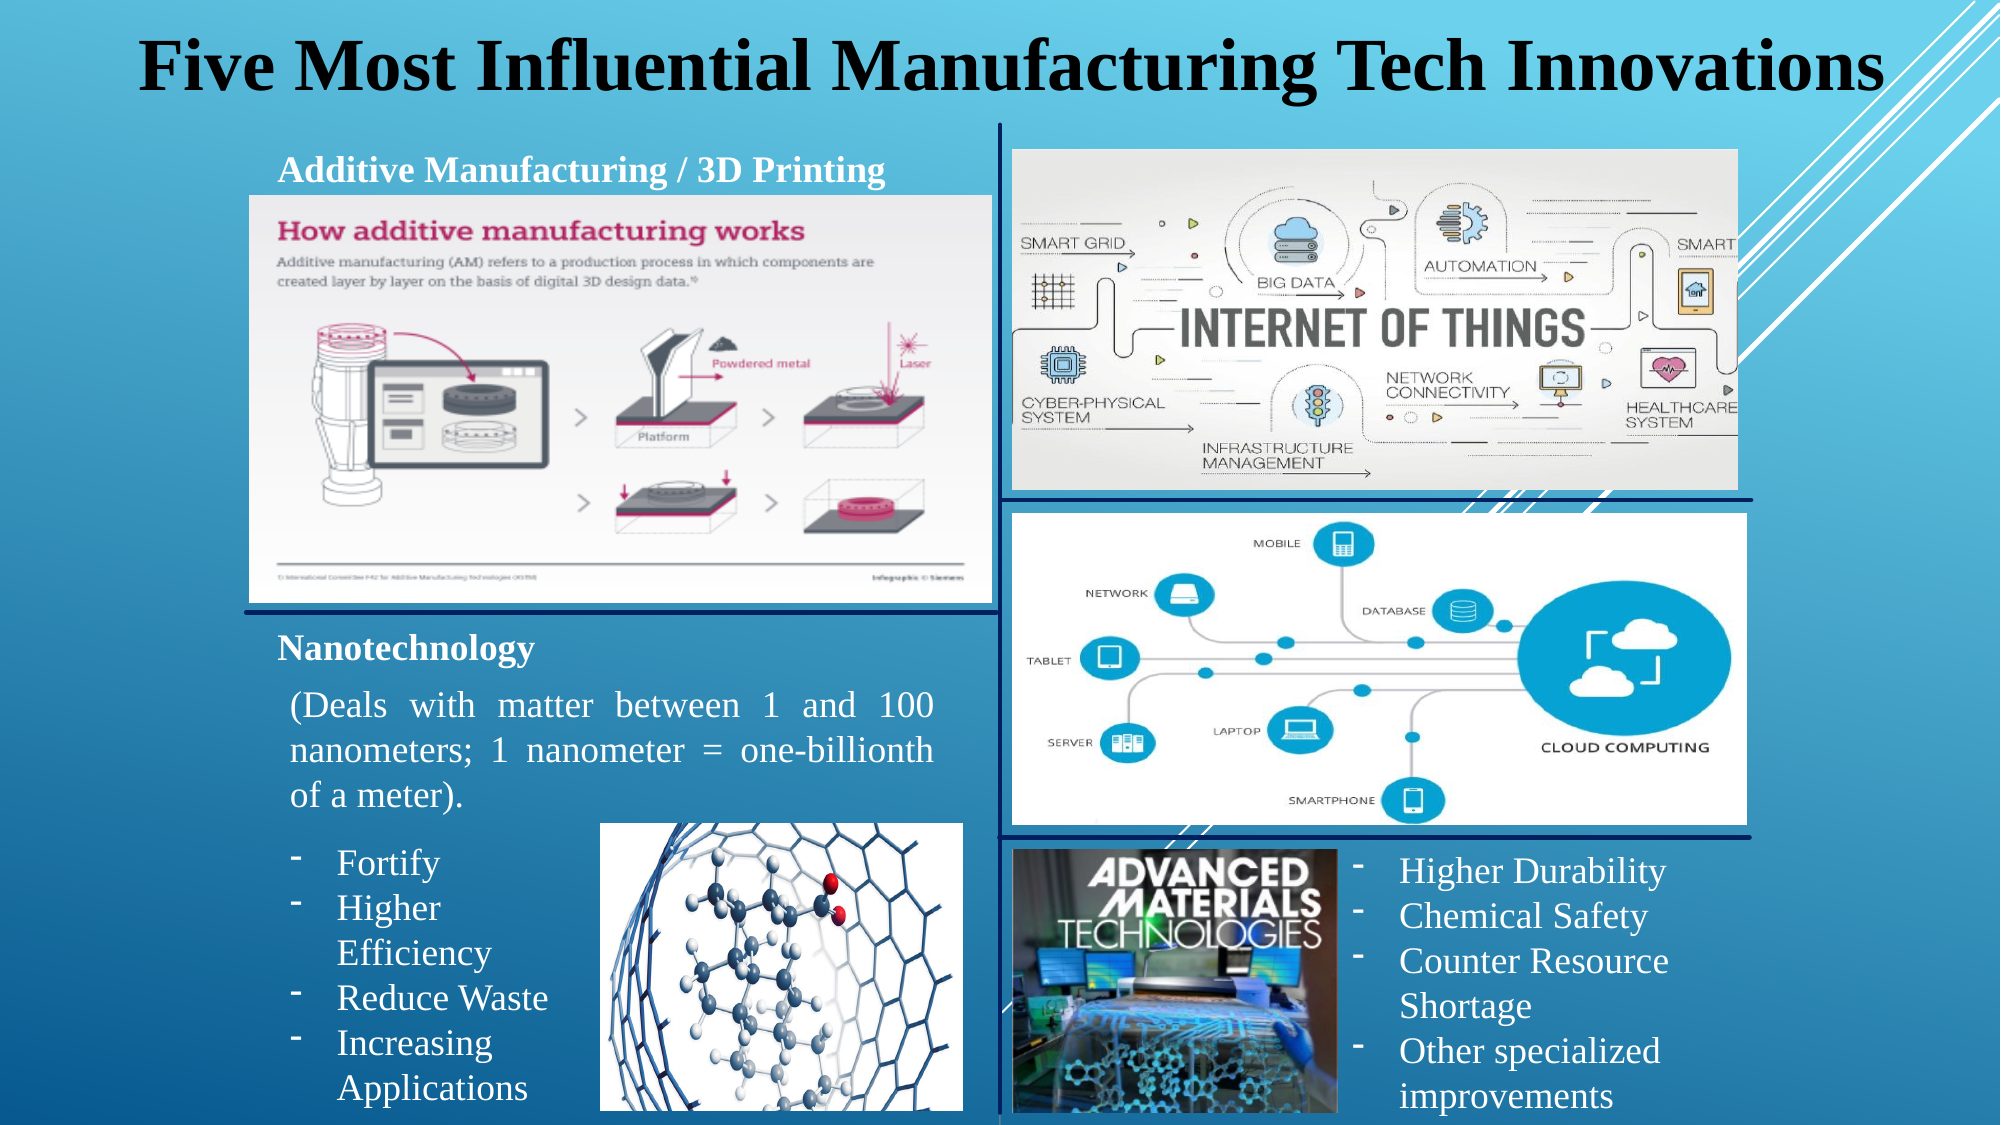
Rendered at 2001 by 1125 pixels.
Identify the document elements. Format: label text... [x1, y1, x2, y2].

text_box Five Most Influential Manufacturing Tech Innovations [103, 8, 1922, 113]
text_box Fortify Higher Efficiency Reduce Waste Increasing Applications [274, 833, 595, 1114]
text_box Additive Manufacturing / 3D Printing [262, 125, 950, 194]
picture [599, 823, 963, 1111]
picture [249, 194, 992, 603]
text_box Nanotechnology [262, 615, 950, 689]
text_box Nanotechnology [262, 603, 950, 610]
text_box (Deals with matter between 1 and 100 nanometers; 1 nanometer = one-billionth of a meter). [274, 659, 951, 835]
picture [1012, 513, 1747, 826]
picture [1012, 149, 1738, 490]
text_box Higher Durability Chemical Safety Counter Resource Shortage Other specialized improvements [1336, 849, 1701, 1114]
picture [1012, 849, 1338, 1113]
